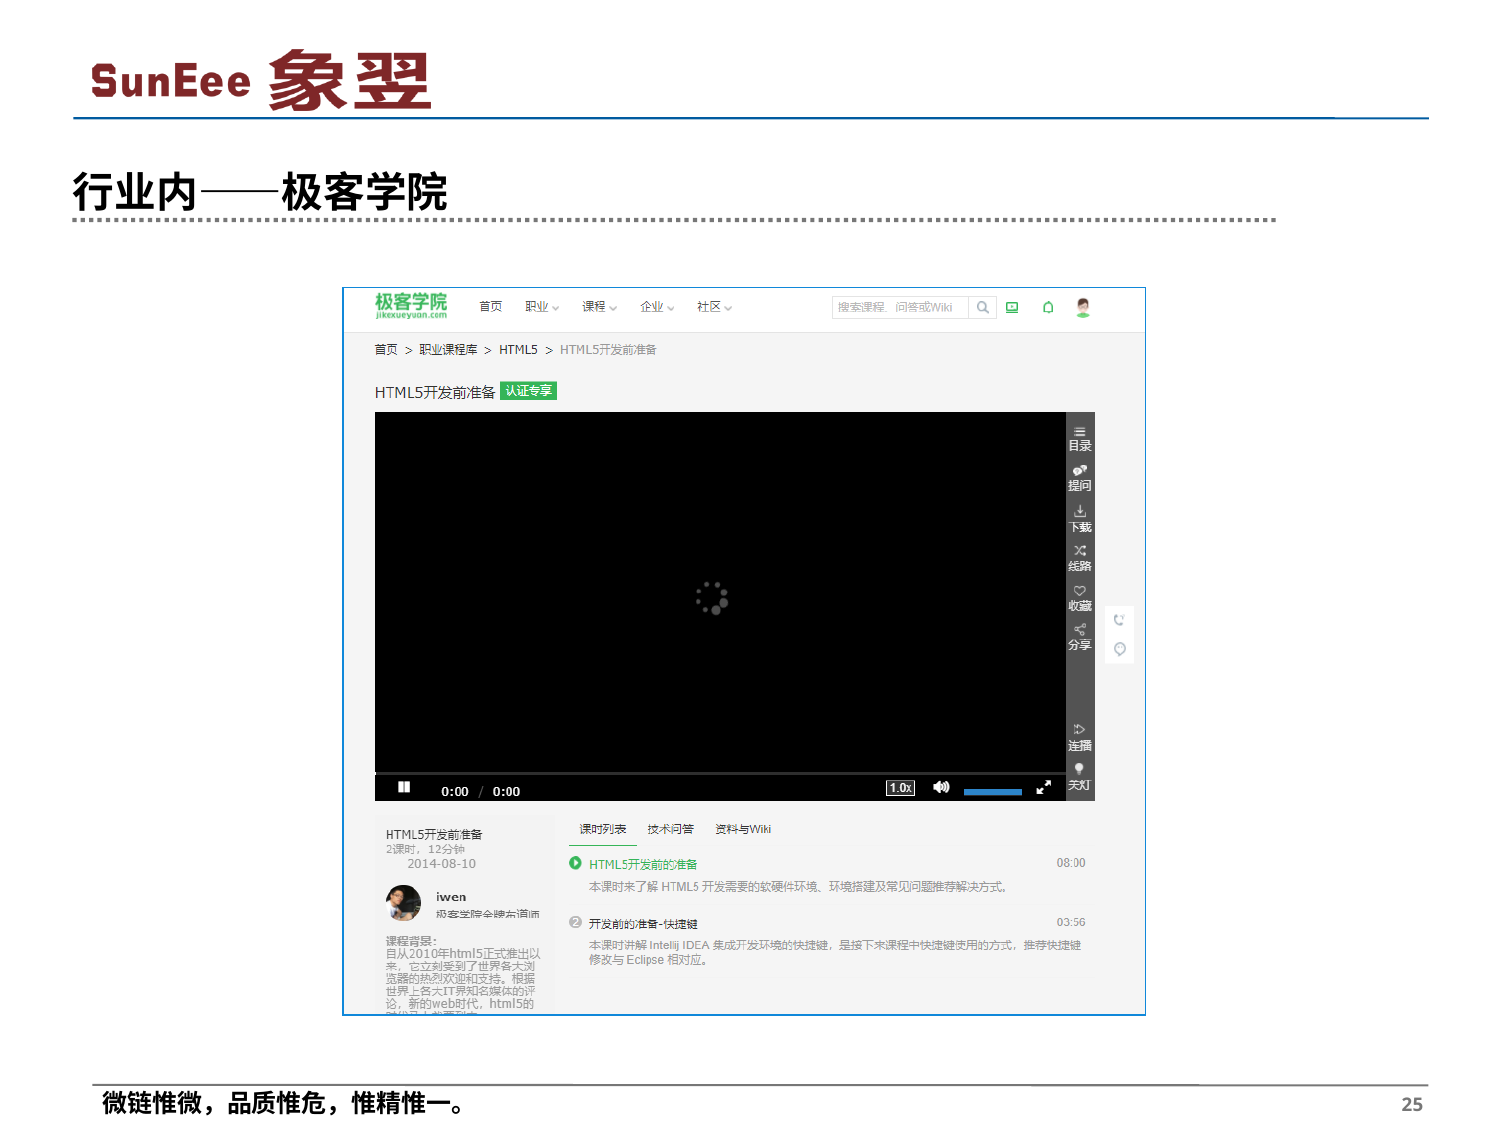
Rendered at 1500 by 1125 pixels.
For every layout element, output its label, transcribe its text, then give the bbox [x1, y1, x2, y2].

slide_number 25 [1130, 1084, 1444, 1122]
picture [92, 49, 431, 111]
title 行业内——极客学院 [57, 138, 1273, 224]
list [343, 287, 1145, 1015]
